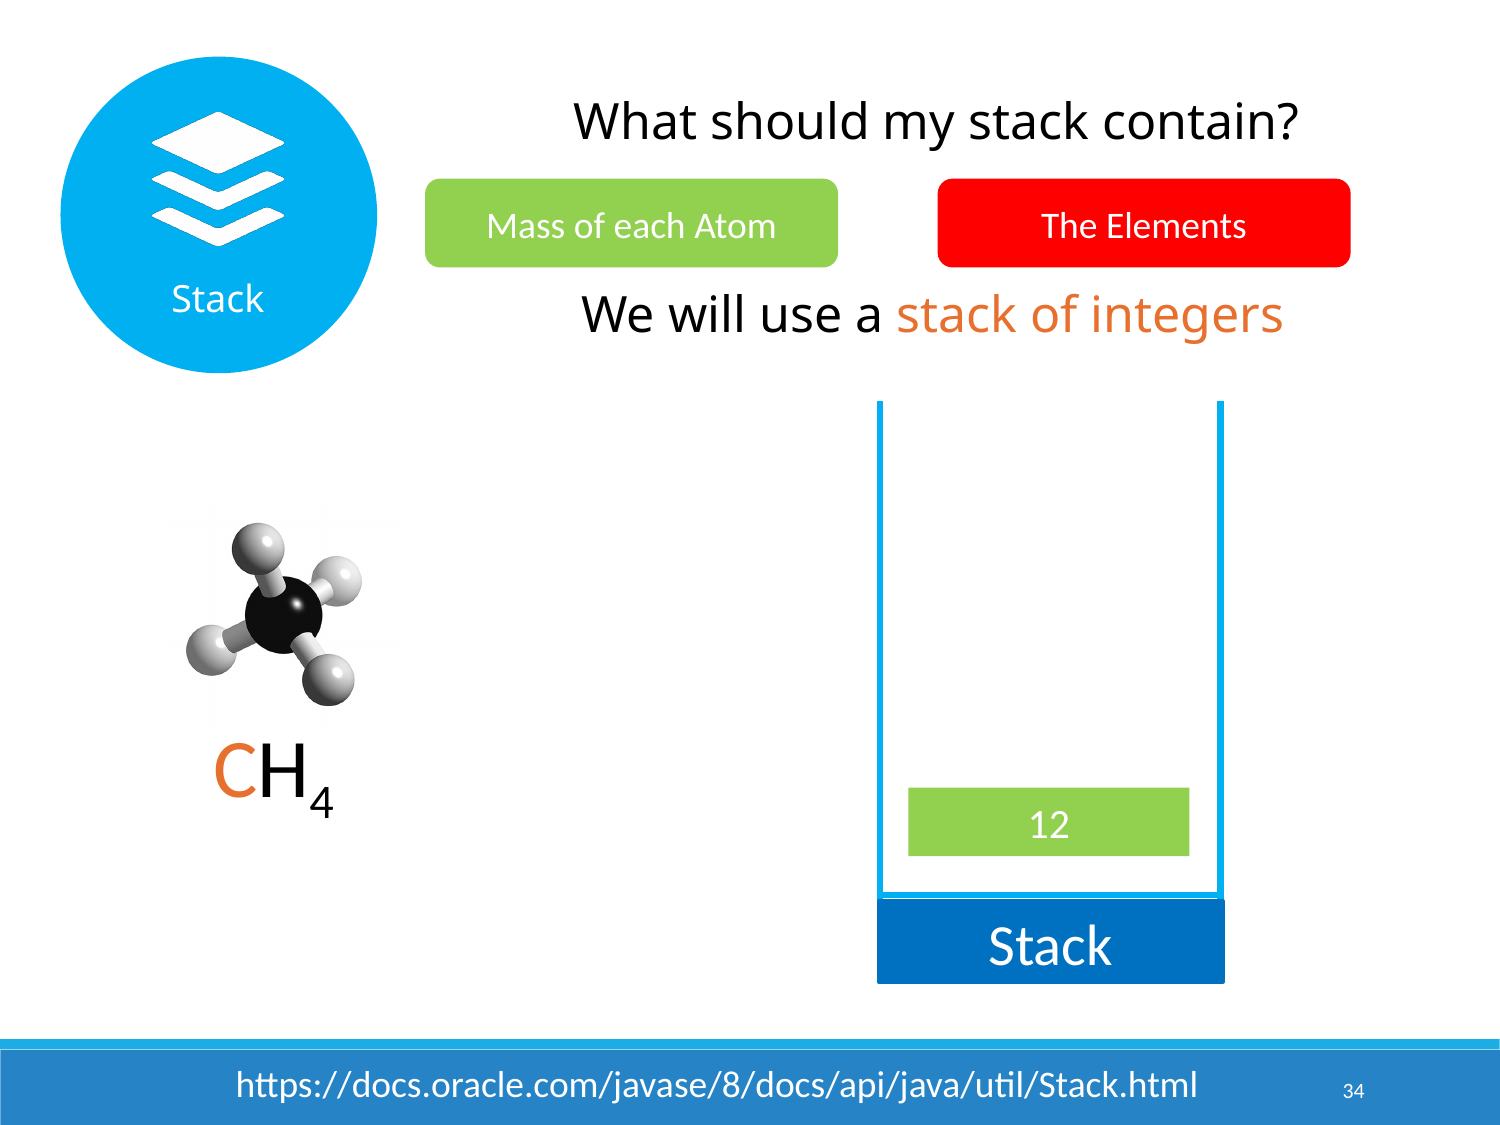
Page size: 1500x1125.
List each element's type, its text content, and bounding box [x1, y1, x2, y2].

picture [153, 208, 283, 245]
text_box The Elements [936, 177, 1352, 269]
slide_number 34 [1218, 1059, 1380, 1120]
text_box What should my stack contain? [562, 83, 1448, 184]
text_box Stack [878, 907, 1224, 983]
text_box [59, 55, 379, 375]
text_box Stack [156, 267, 280, 328]
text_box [879, 400, 1222, 902]
text_box We will use a stack of integers [570, 277, 1456, 378]
text_box https://docs.oracle.com/javase/8/docs/api/java/util/Stack.html [220, 1052, 1318, 1113]
picture [153, 172, 283, 209]
text_box CH4 [198, 741, 368, 836]
picture [161, 496, 405, 733]
picture [153, 113, 283, 173]
text_box Mass of each Atom [423, 177, 840, 269]
